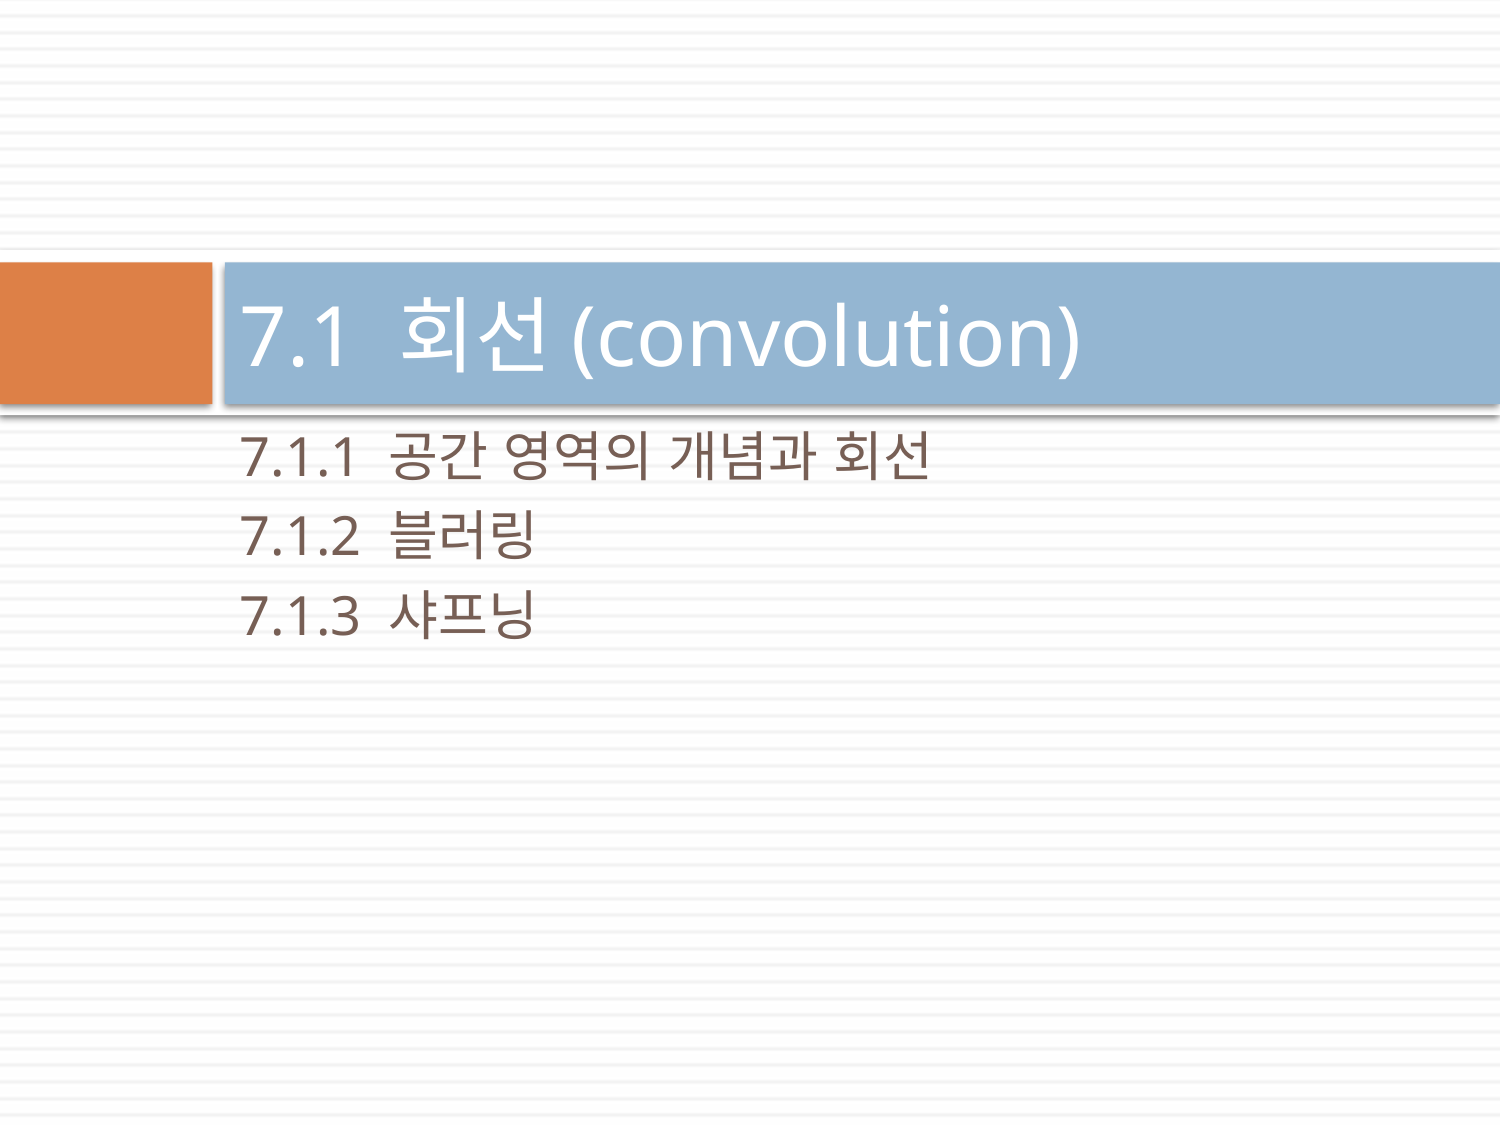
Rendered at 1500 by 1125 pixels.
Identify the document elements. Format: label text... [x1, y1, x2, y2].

list 7.1.1 공간 영역의 개념과 회선 7.1.2 블러링 7.1.3 샤프닝 [225, 414, 1394, 1000]
title 7.1 회선(convolution) [225, 262, 1475, 405]
